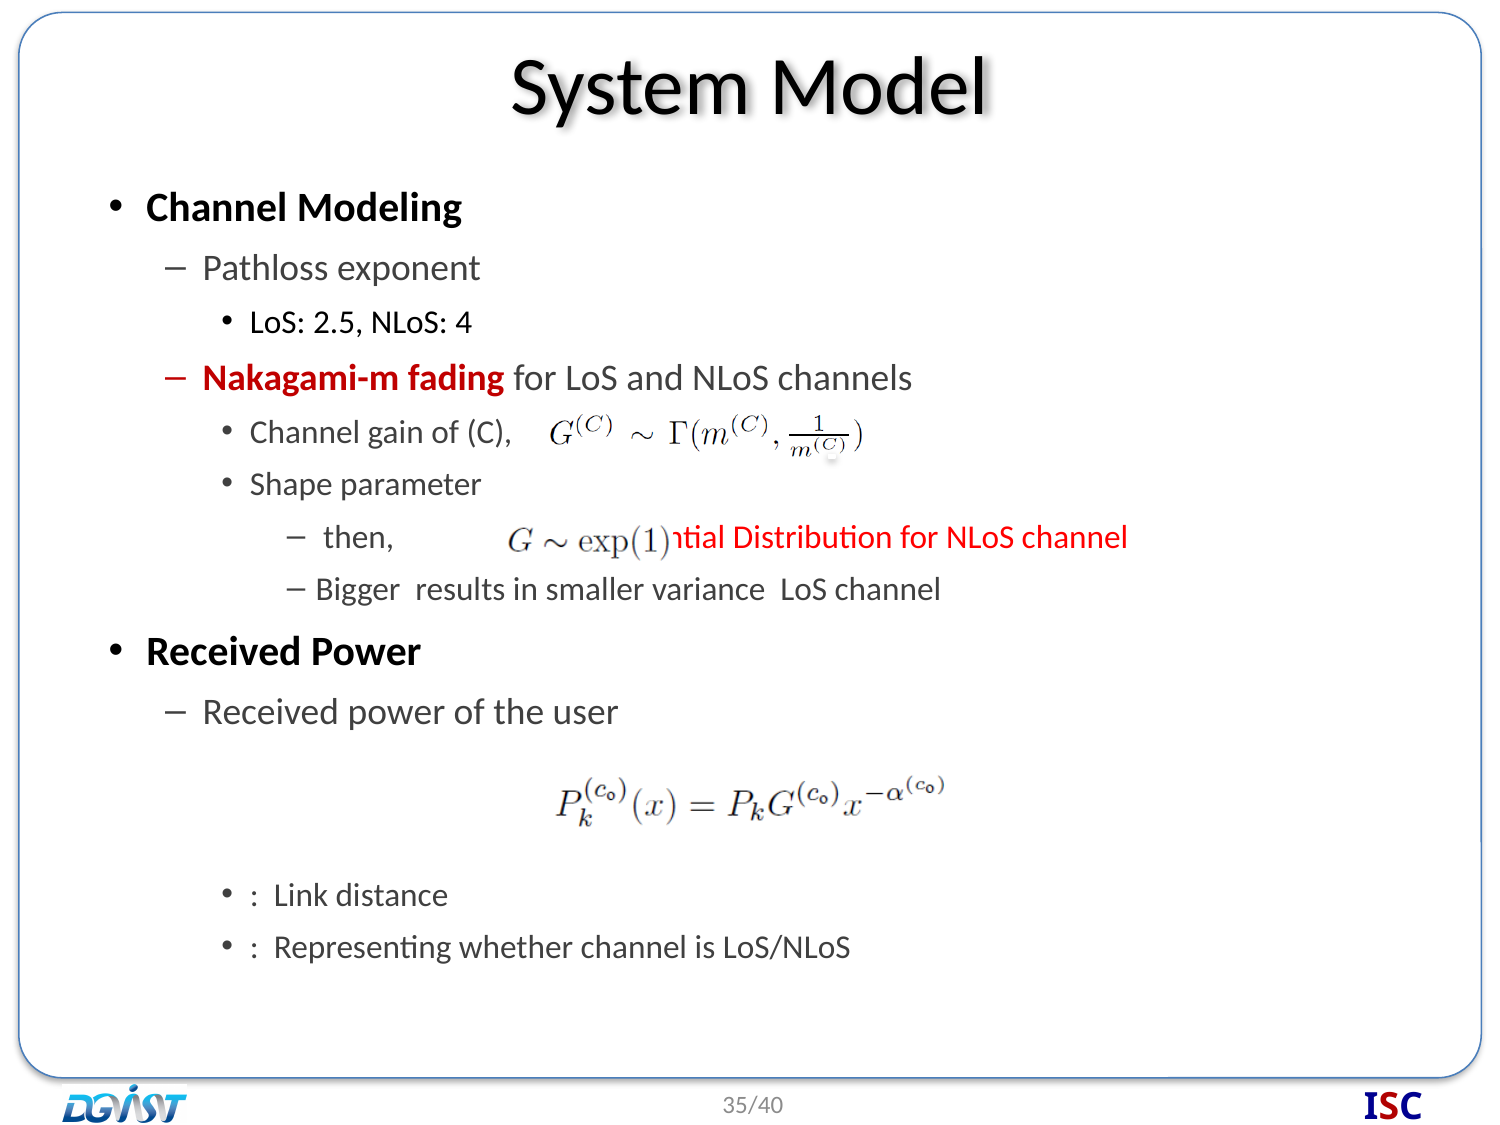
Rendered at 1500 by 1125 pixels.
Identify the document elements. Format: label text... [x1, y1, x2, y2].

picture [504, 521, 674, 563]
title System Model [19, 0, 1481, 162]
picture [62, 1084, 187, 1123]
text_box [546, 411, 864, 461]
picture [545, 768, 951, 837]
